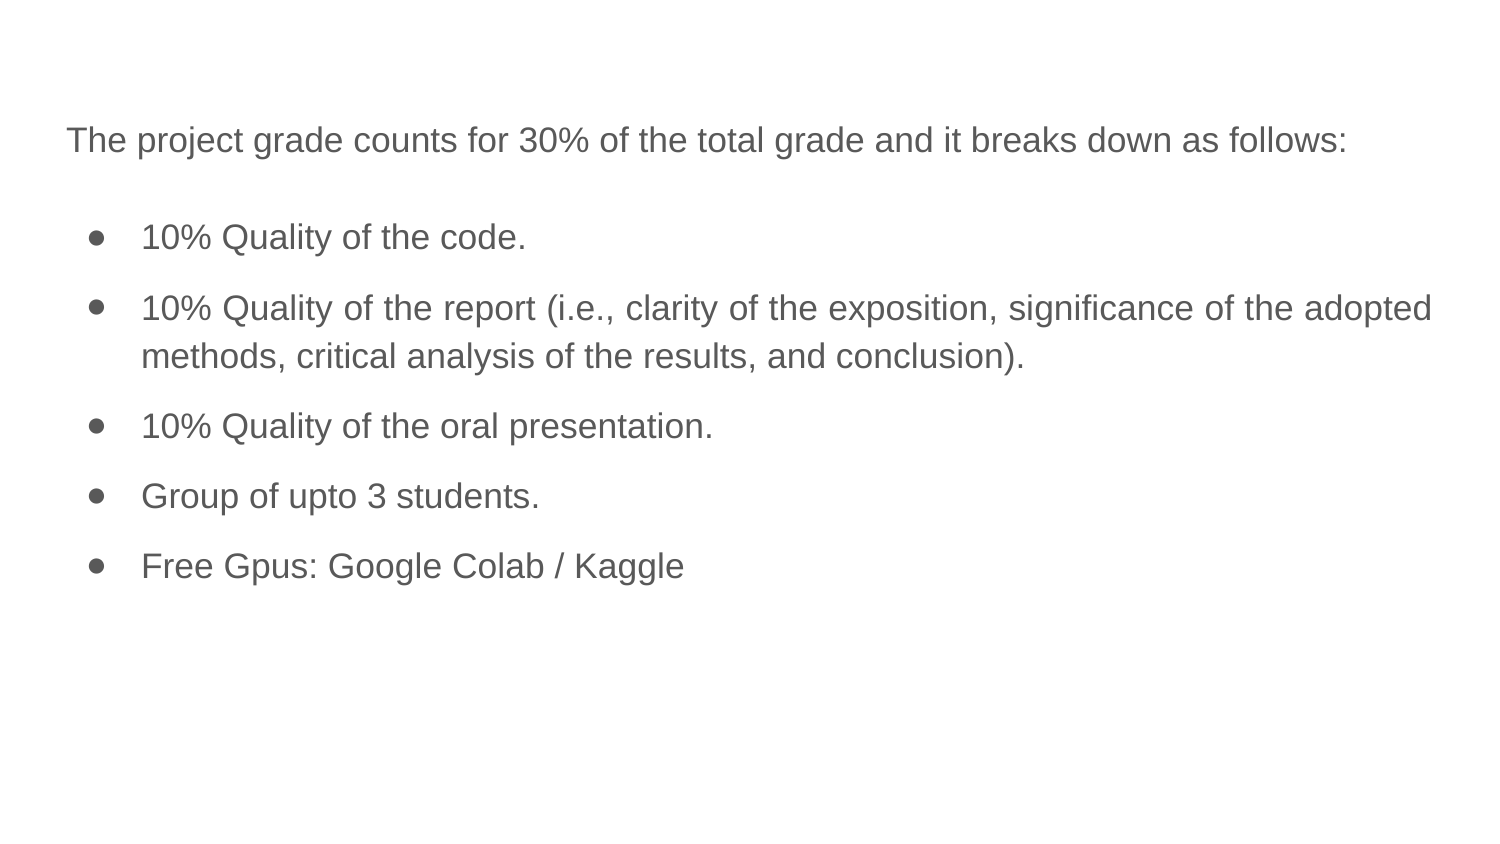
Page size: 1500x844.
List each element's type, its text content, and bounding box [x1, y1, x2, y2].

list The project grade counts for 30% of the total grade and it breaks down as follows: 10% Quality of the code. 10% Quality of the report (i.e., clarity of the exposition, significance of the adopted methods, critical analysis of the results, and conclusion). 10% Quality of the oral presentation. Group of upto 3 students. Free Gpus: Google Colab / Kaggle [51, 95, 1449, 750]
